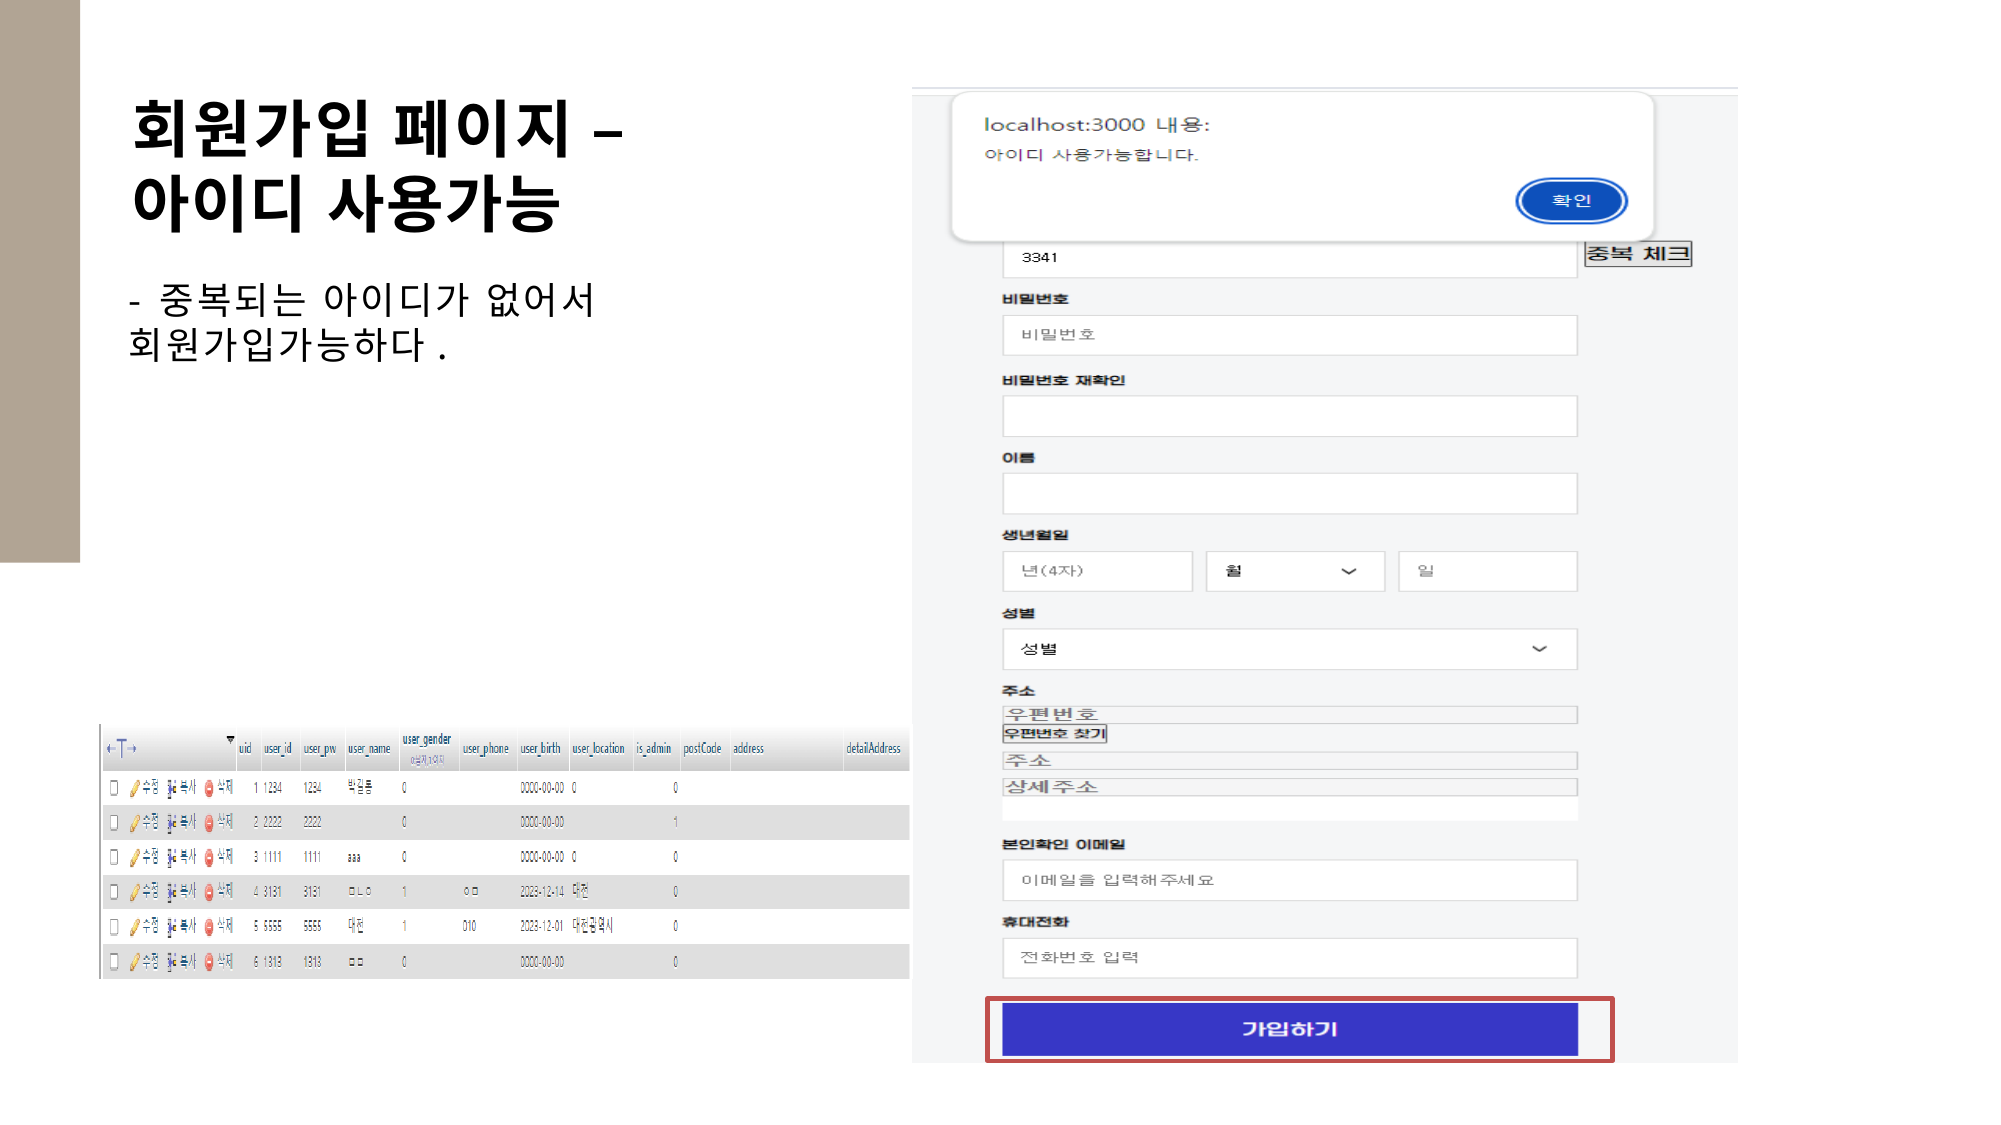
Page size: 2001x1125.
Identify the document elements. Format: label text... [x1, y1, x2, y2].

text_box - 중복되는 아이디가 없어서 회원가입가능하다. [126, 275, 874, 368]
text_box 회원가입 페이지 – 아이디 사용가능 [130, 87, 819, 240]
picture [99, 87, 1738, 1063]
